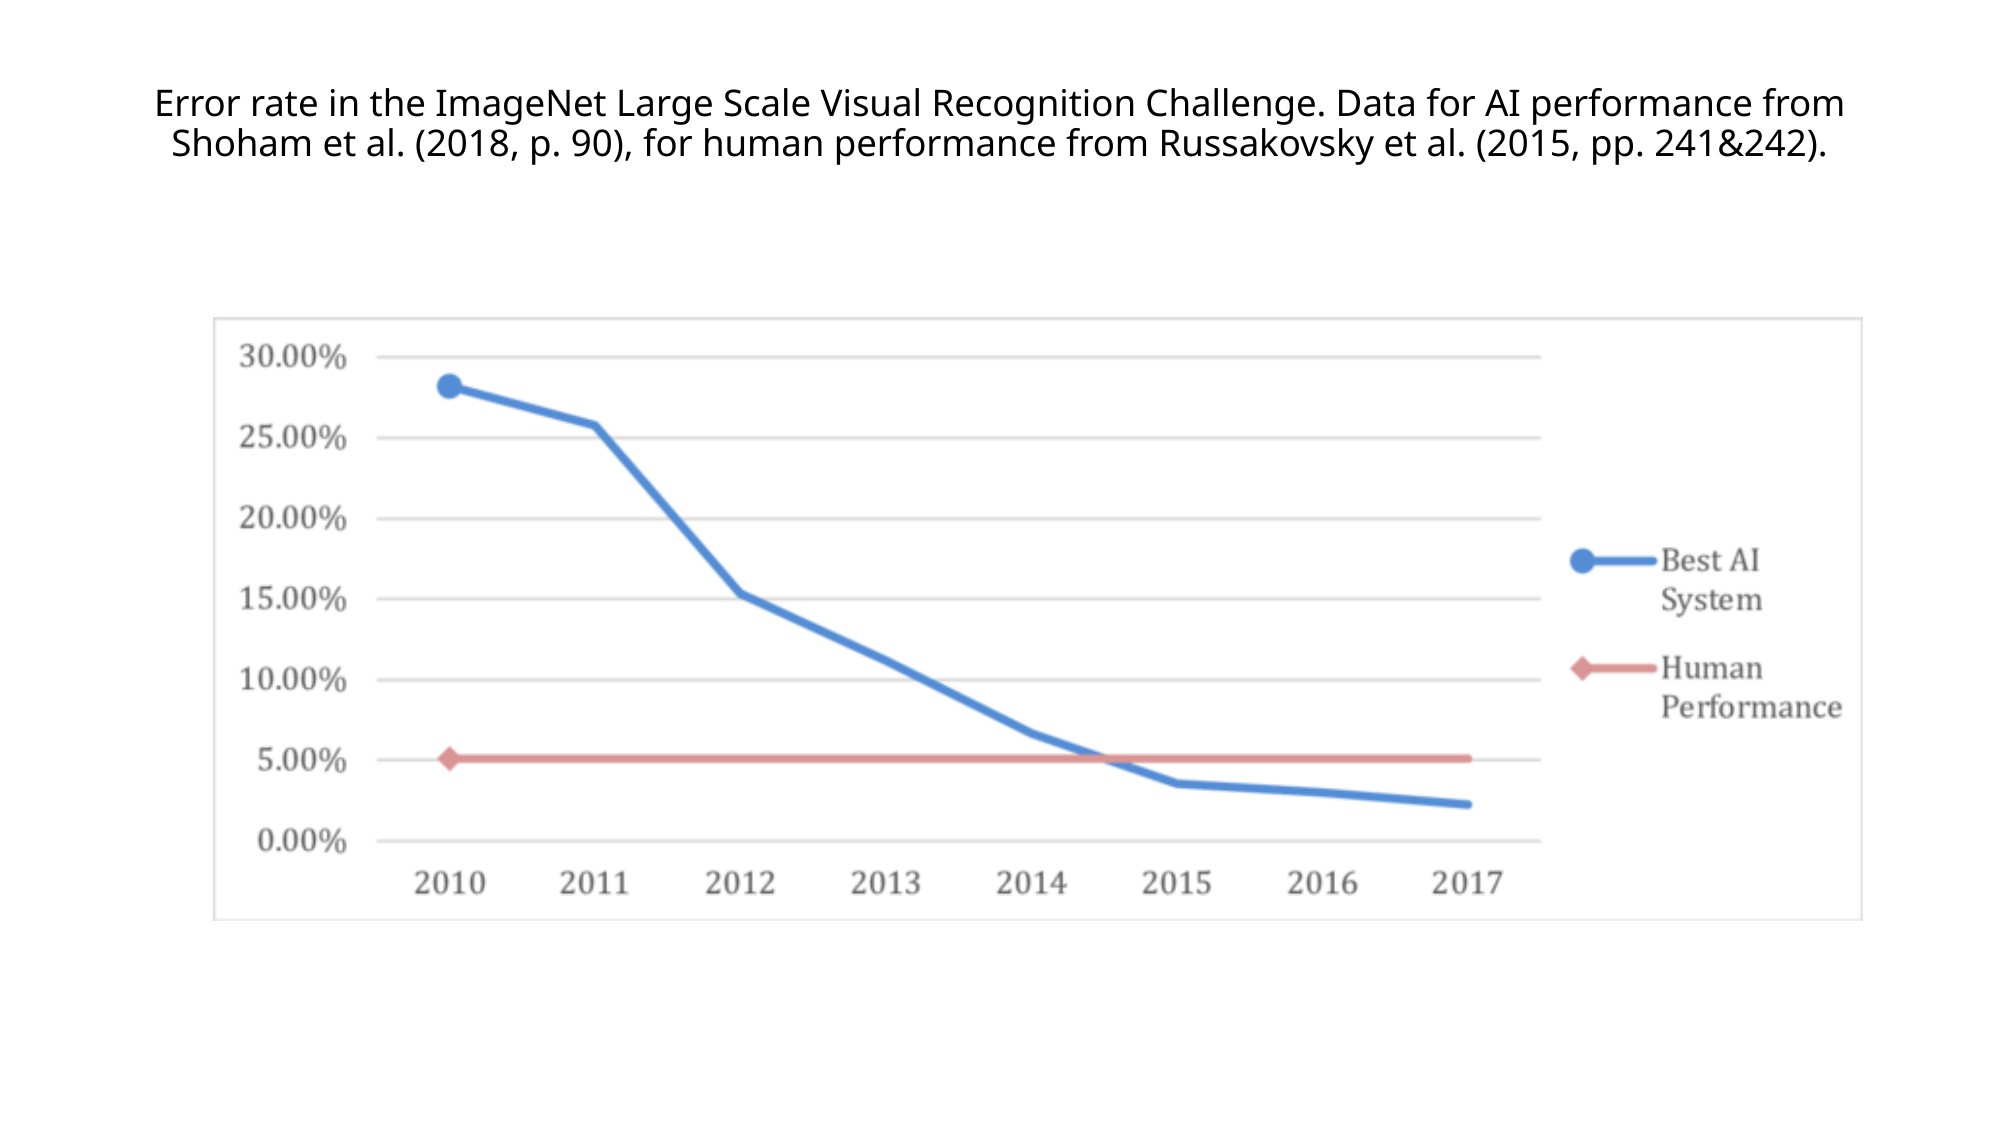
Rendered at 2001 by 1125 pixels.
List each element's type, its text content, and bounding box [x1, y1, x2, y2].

title Error rate in the ImageNet Large Scale Visual Recognition Challenge. Data for AI performance from Shoham et al. (2018, p. 90), for human performance from Russakovsky et al. (2015, pp. 241&242). [137, 59, 1863, 278]
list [213, 317, 1863, 921]
